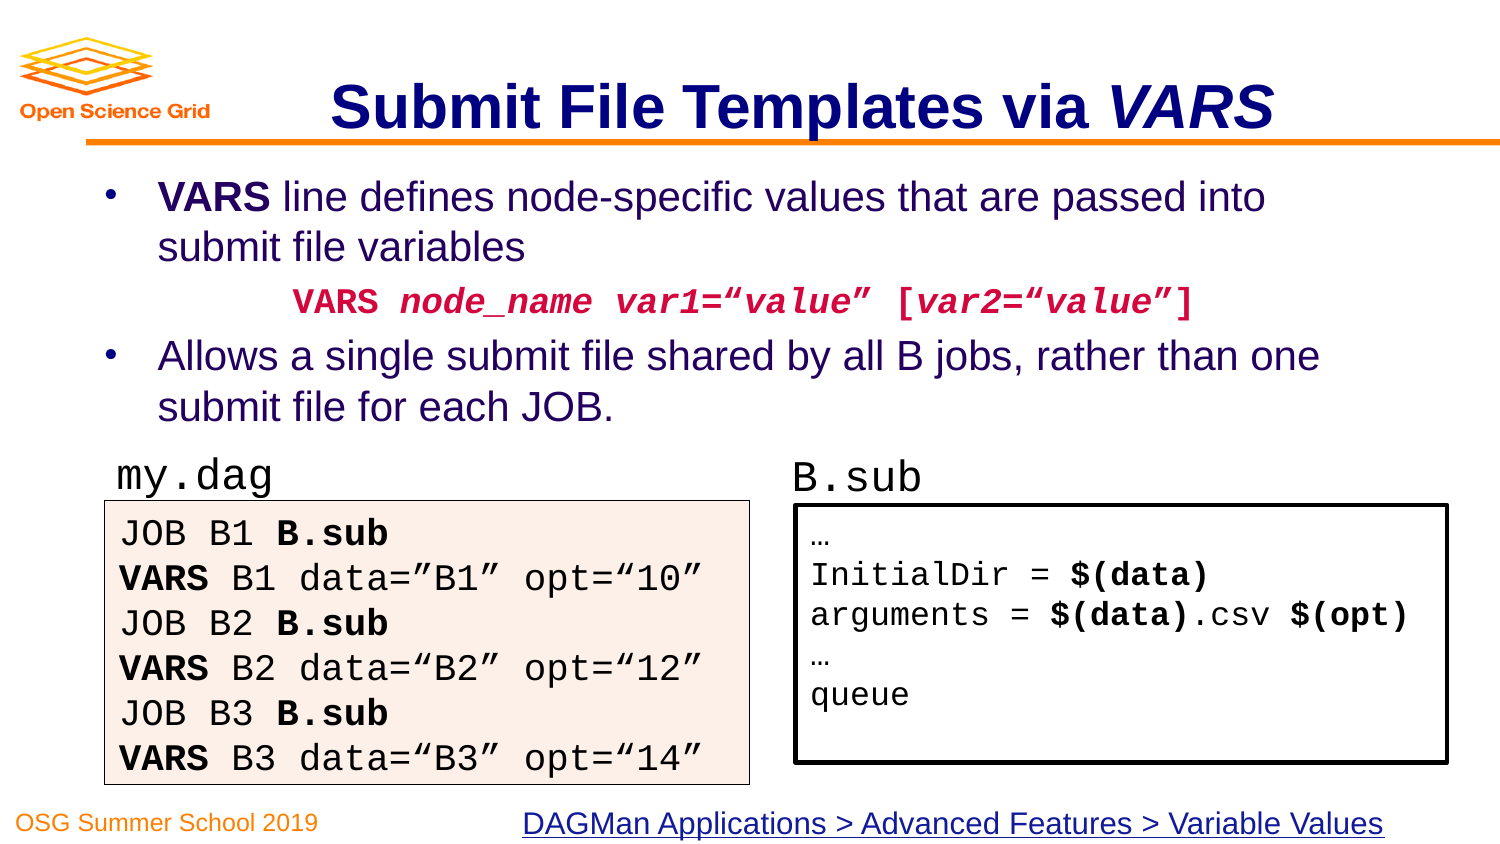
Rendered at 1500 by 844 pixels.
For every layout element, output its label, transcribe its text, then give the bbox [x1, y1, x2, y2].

text_box JOB B1 B.sub VARS B1 data=”B1” opt=“10” JOB B2 B.sub VARS B2 data=“B2” opt=“12” JOB B3 B.sub VARS B3 data=“B3” opt=“14” [104, 500, 750, 785]
text_box my.dag [101, 438, 289, 506]
text_box B.sub [776, 440, 938, 508]
title Submit File Templates via VARS [229, 33, 1376, 161]
picture [0, 20, 229, 134]
text_box DAGMan Applications > Advanced Features > Variable Values [430, 796, 1400, 844]
list VARS line defines node-specific values that are passed into submit file variables VARS node_name var1=“value” [var2=“value”] Allows a single submit file shared by all B jobs, rather than one submit file for each JOB. [88, 161, 1400, 438]
text_box … InitialDir = $(data) arguments = $(data).csv $(opt) … queue [793, 503, 1449, 765]
